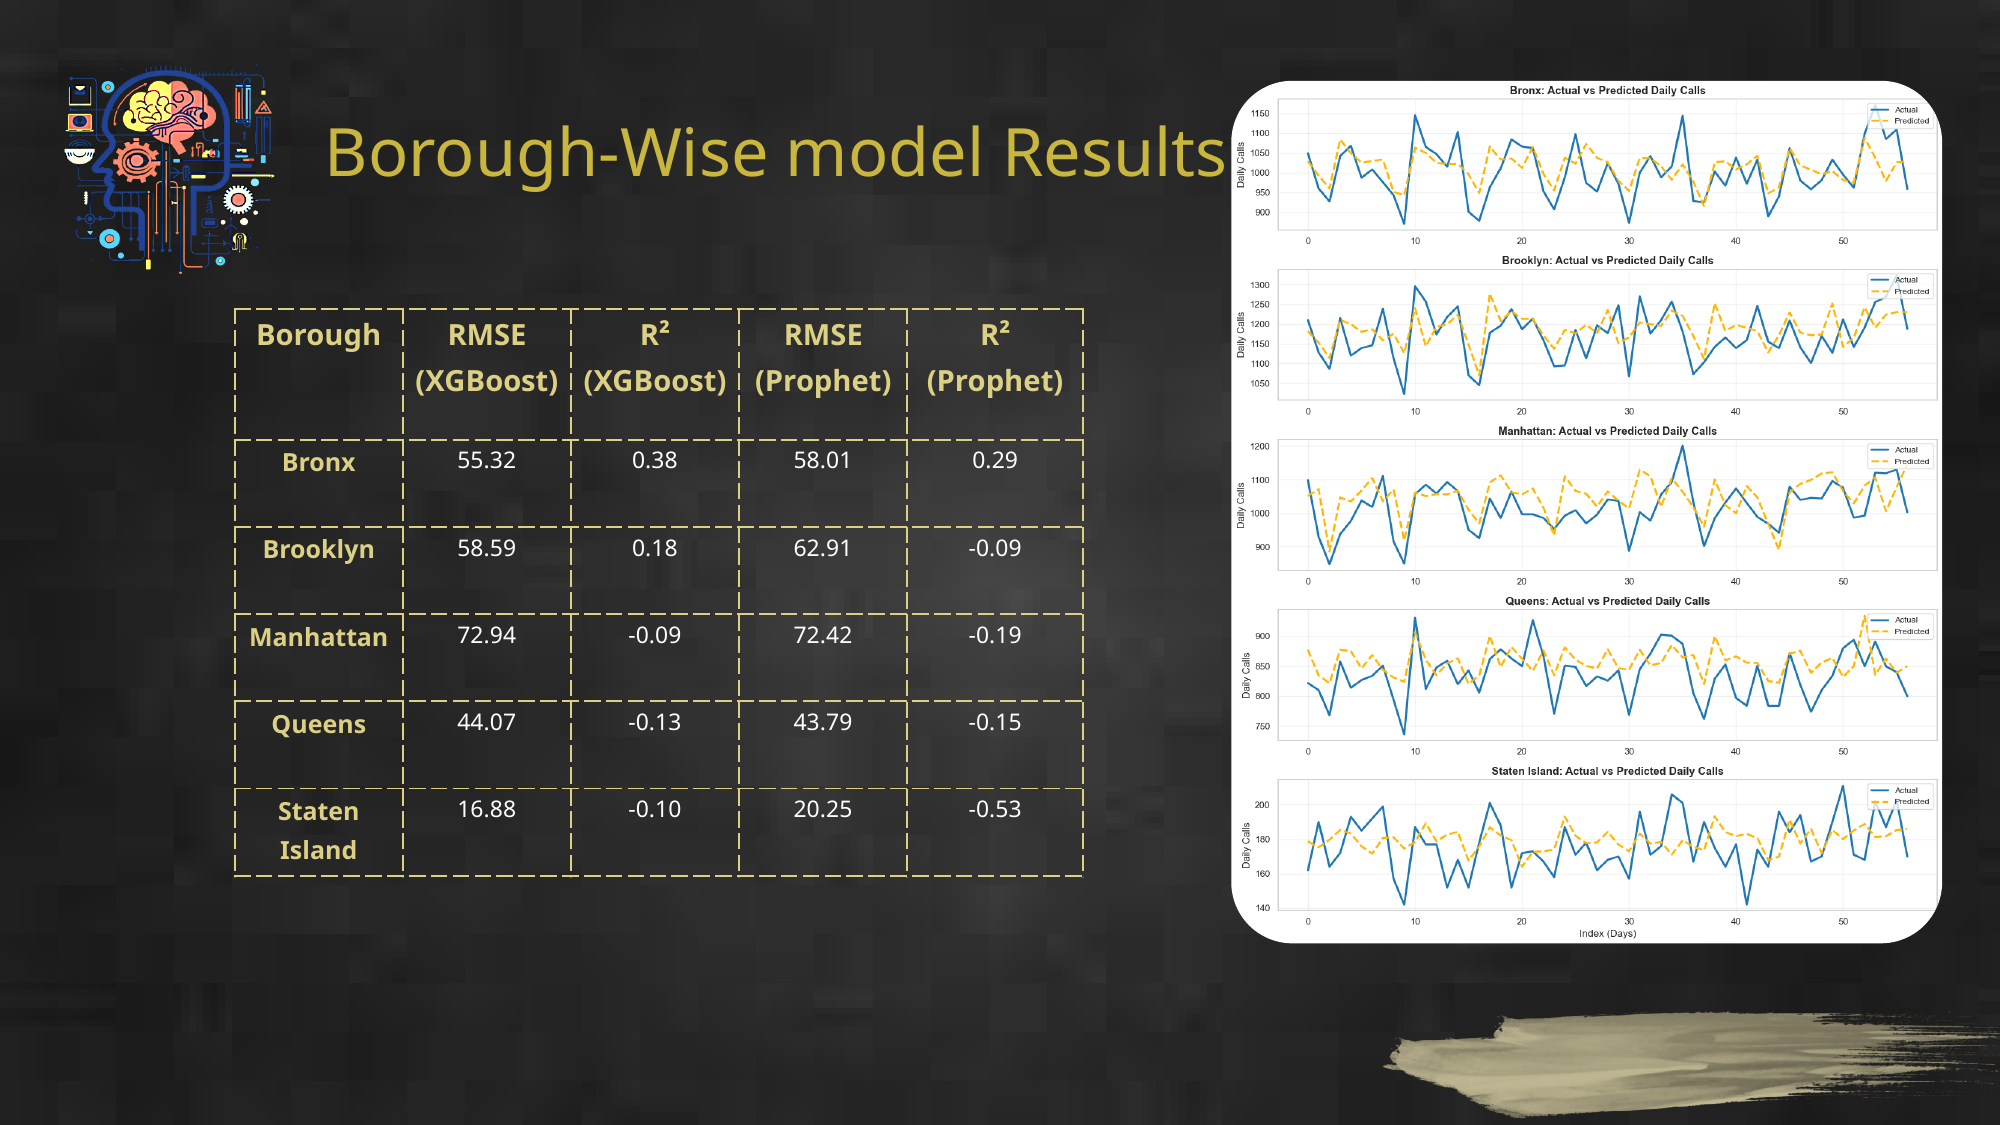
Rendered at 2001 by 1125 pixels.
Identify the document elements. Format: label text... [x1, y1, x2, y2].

picture [0, 0, 2000, 1125]
table_cell -0.13 [571, 701, 739, 789]
table_cell 0.29 [907, 440, 1083, 527]
table_header R² (Prophet) [907, 309, 1083, 440]
table_cell Brooklyn [235, 527, 403, 614]
table_cell Manhattan [235, 614, 403, 701]
table_cell -0.53 [907, 789, 1083, 876]
table_cell 72.94 [403, 614, 571, 701]
table_cell 44.07 [403, 701, 571, 789]
table_cell 43.79 [739, 701, 907, 789]
table_cell 72.42 [739, 614, 907, 701]
table_cell 55.32 [403, 440, 571, 527]
table_cell -0.10 [571, 789, 739, 876]
table_cell 0.18 [571, 527, 739, 614]
table_cell 58.59 [403, 527, 571, 614]
table_cell 20.25 [739, 789, 907, 876]
table_cell 0.38 [571, 440, 739, 527]
table_header RMSE (XGBoost) [403, 309, 571, 440]
table_cell Queens [235, 701, 403, 789]
text_box Borough-Wise model Results [309, 101, 1231, 197]
table_cell 58.01 [739, 440, 907, 527]
table_cell 62.91 [739, 527, 907, 614]
table_cell -0.09 [571, 614, 739, 701]
table_cell -0.15 [907, 701, 1083, 789]
table_cell -0.09 [907, 527, 1083, 614]
table_cell -0.19 [907, 614, 1083, 701]
table_header R² (XGBoost) [571, 309, 739, 440]
table_header Borough [235, 309, 403, 440]
table_cell 16.88 [403, 789, 571, 876]
table_header RMSE (Prophet) [739, 309, 907, 440]
table_cell Bronx [235, 440, 403, 527]
table_cell Staten Island [235, 789, 403, 876]
